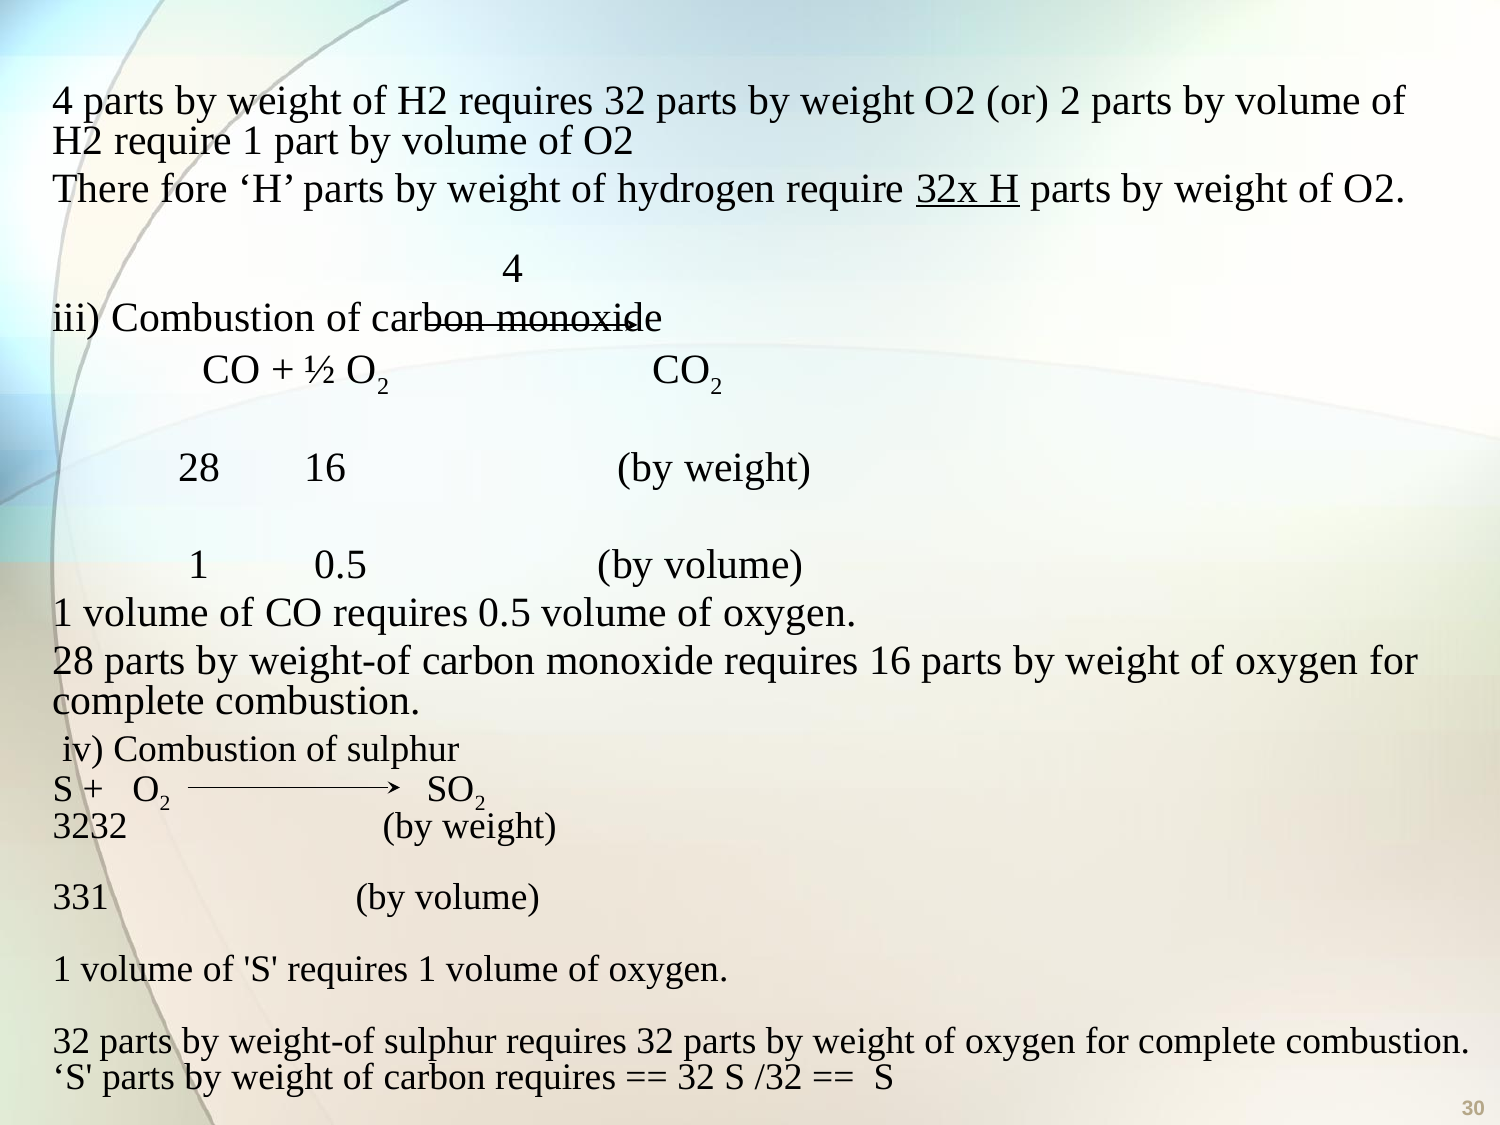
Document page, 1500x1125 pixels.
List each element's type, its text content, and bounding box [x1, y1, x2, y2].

text_box iv) Combustion of sulphur S + O2 SO2 32 (by weight) 1 (by volume) 1 volume of 'S' requires 1 volume of oxygen. 32 parts by weight-of sulphur requires 32 parts by weight of oxygen for complete combustion. ‘S' parts by weight of carbon requires == 32 S /32 == S [37, 725, 1500, 1125]
picture [0, 0, 1500, 1125]
list 4 parts by weight of H2 requires 32 parts by weight O2 (or) 2 parts by volume of H2 require 1 part by volume of O2 There fore ‘H’ parts by weight of hydrogen require 32x H parts by weight of O2. 4 iii) Combustion of carbon monoxide CO + ½ O2 CO2 28 16 (by weight) 1 0.5 (by volume) 1 volume of CO requires 0.5 volume of oxygen. 28 parts by weight-of carbon monoxide requires 16 parts by weight of oxygen for complete combustion. [37, 75, 1475, 725]
